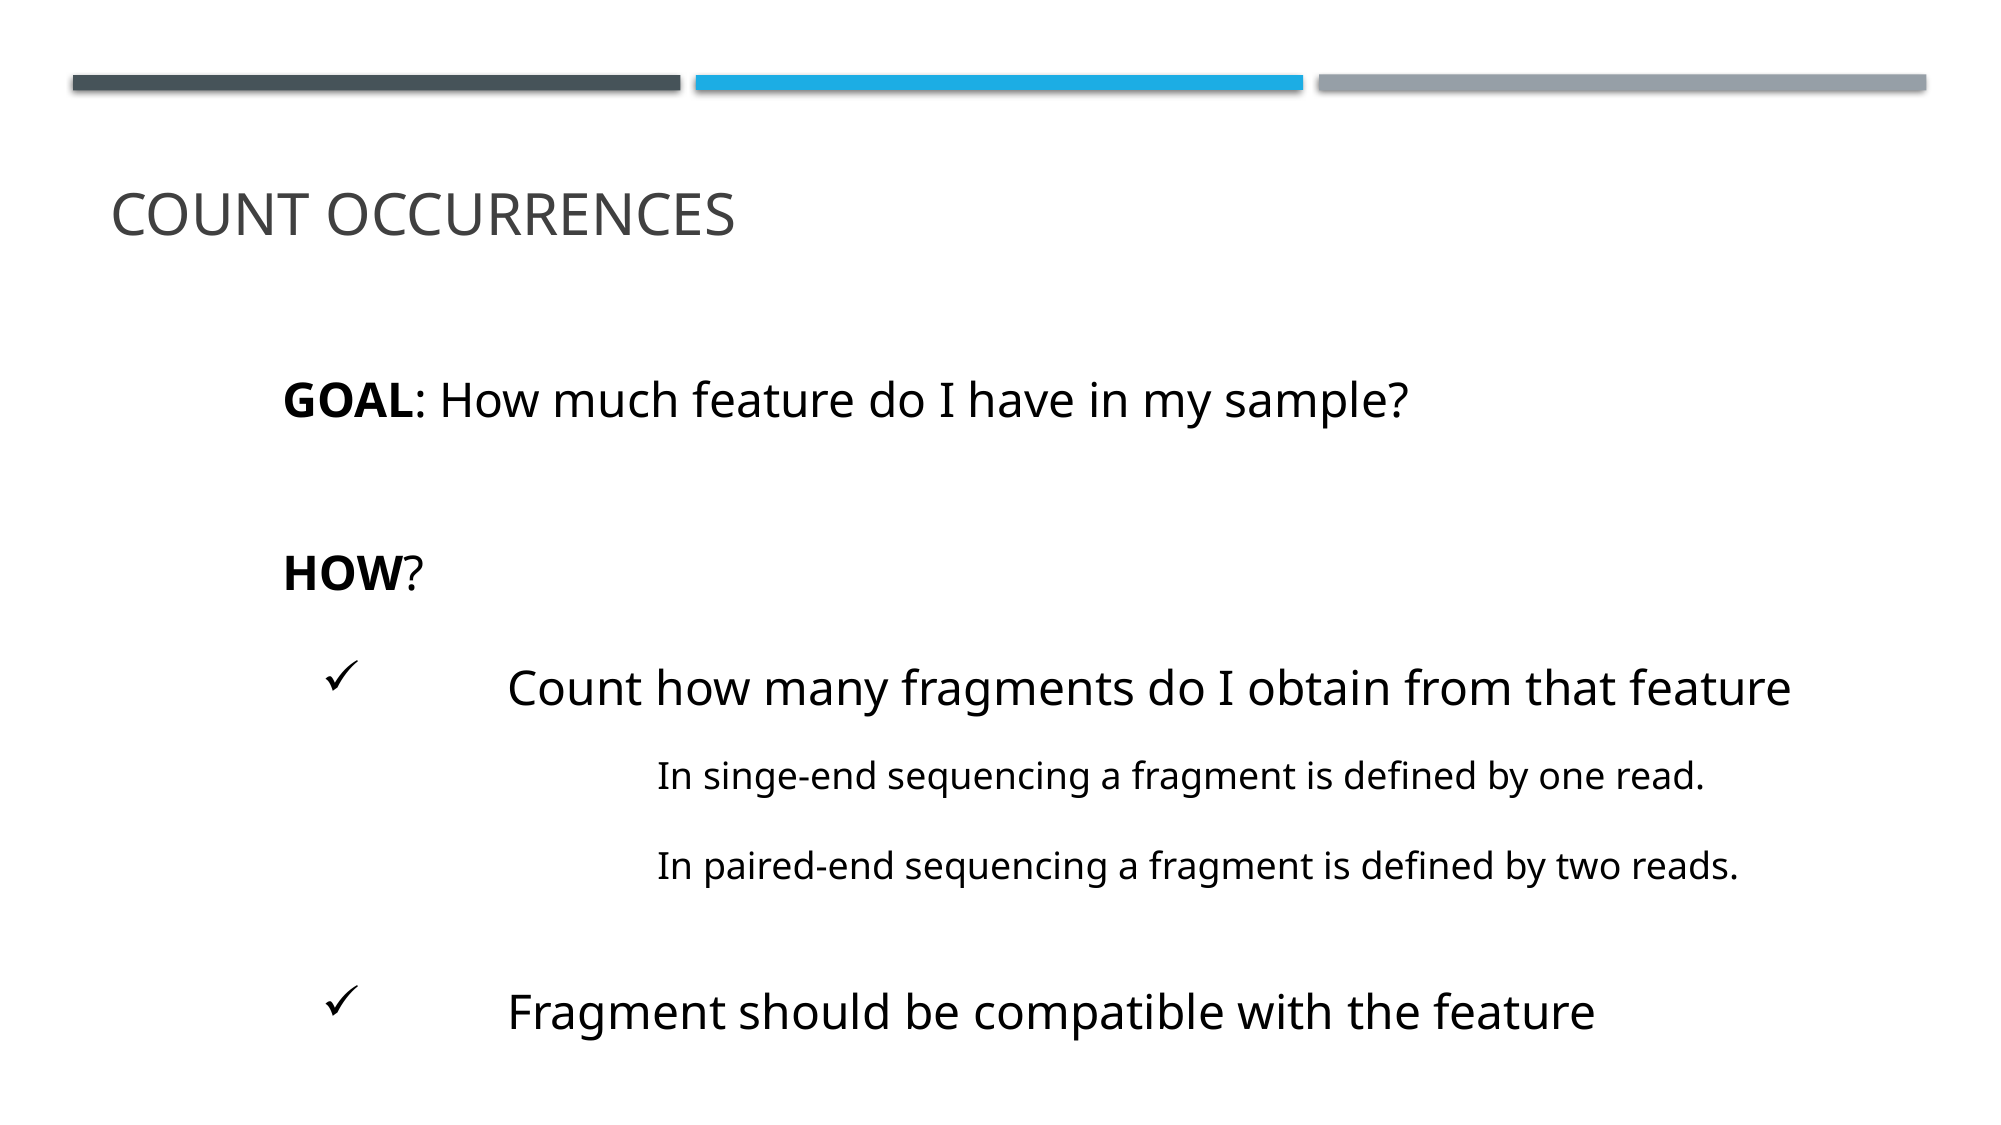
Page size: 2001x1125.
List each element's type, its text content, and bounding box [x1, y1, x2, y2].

text_box Count occurrences [95, 115, 1905, 310]
text_box GOAL: How much feature do I have in my sample? HOW? Count how many fragments do I obtain from that feature In singe-end sequencing a fragment is defined by one read. In paired-end sequencing a fragment is defined by two reads. Fragment should be compatible with the feature [267, 362, 1810, 1047]
